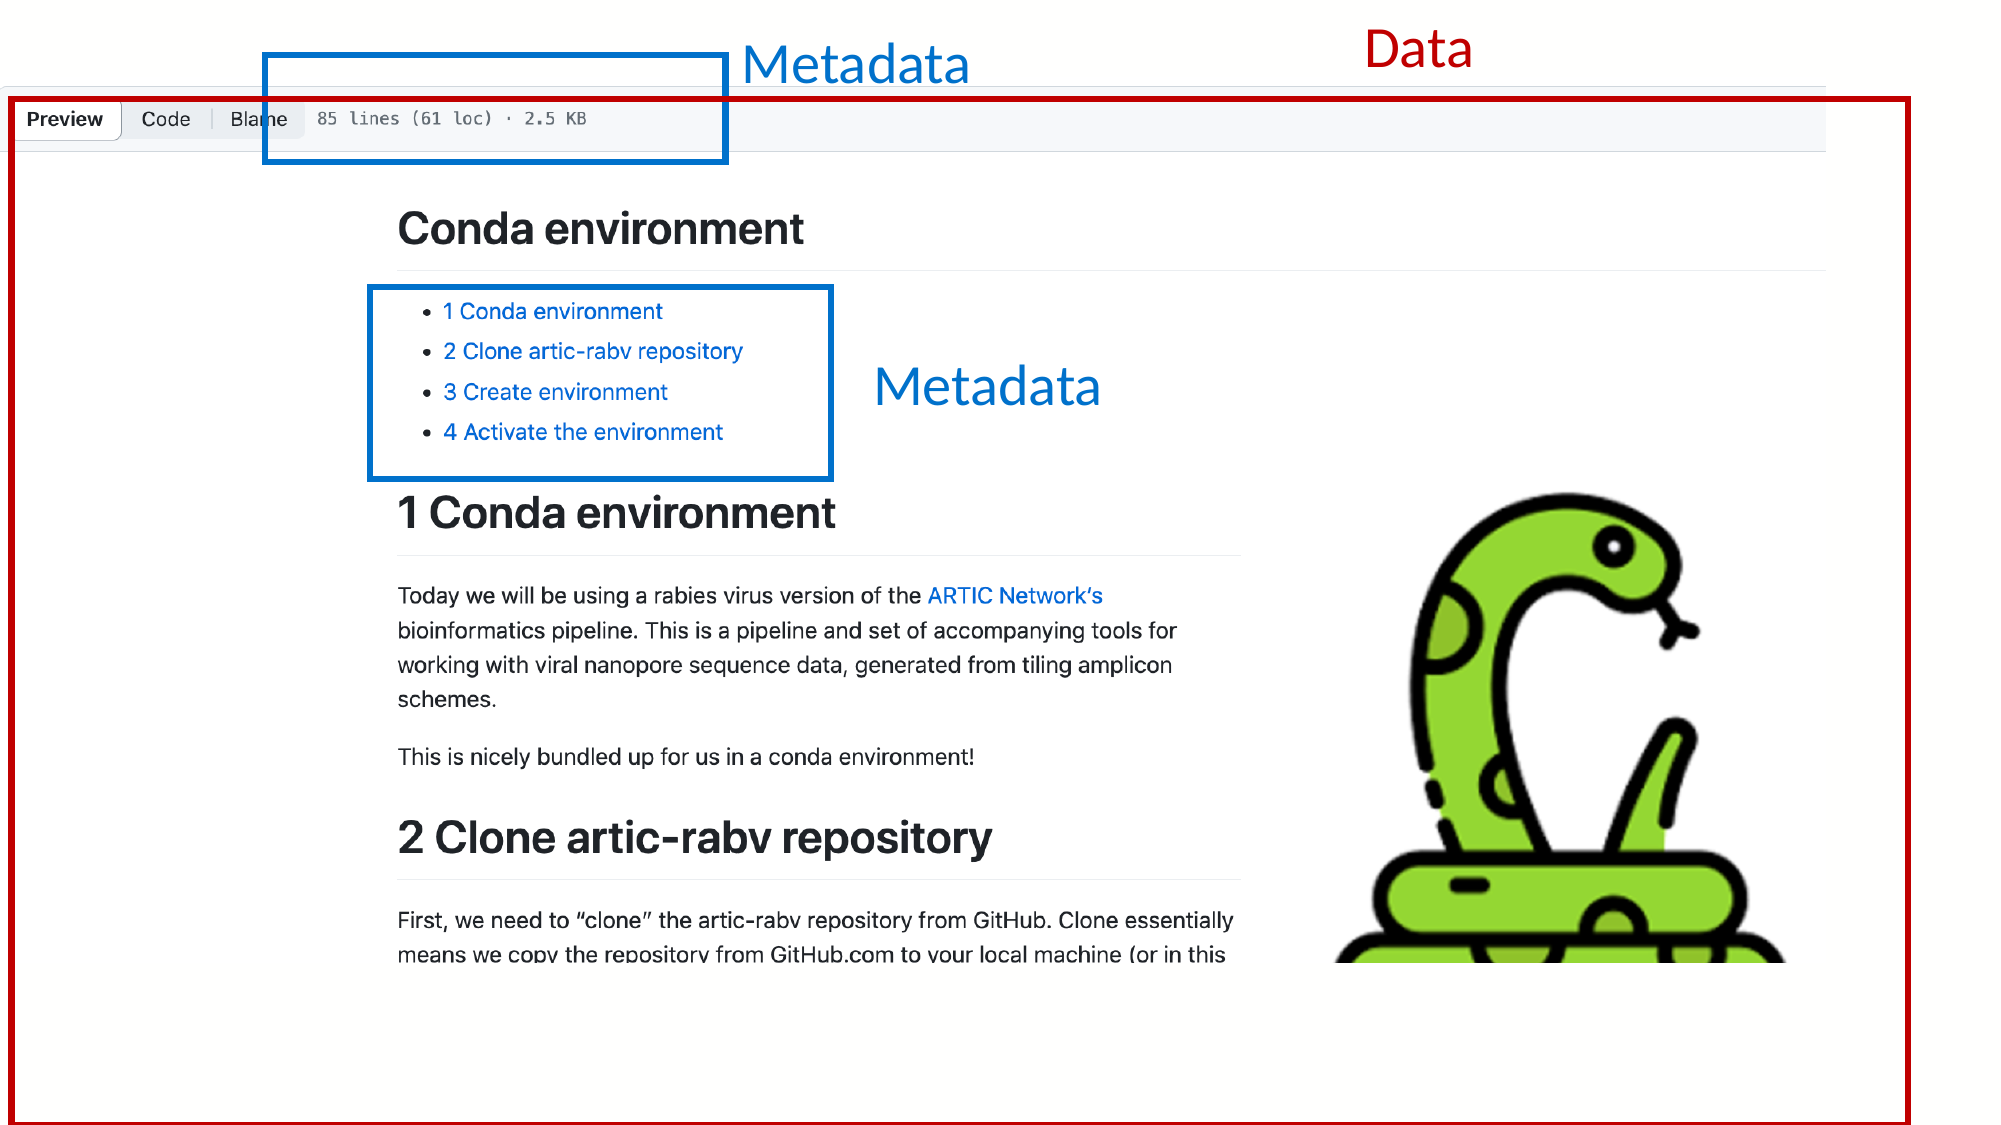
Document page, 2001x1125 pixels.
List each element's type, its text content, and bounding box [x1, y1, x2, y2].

text_box [264, 54, 727, 77]
picture [0, 77, 1826, 963]
text_box Data [1349, 1, 1490, 77]
text_box Metadata [727, 17, 987, 77]
text_box [10, 98, 1909, 1125]
